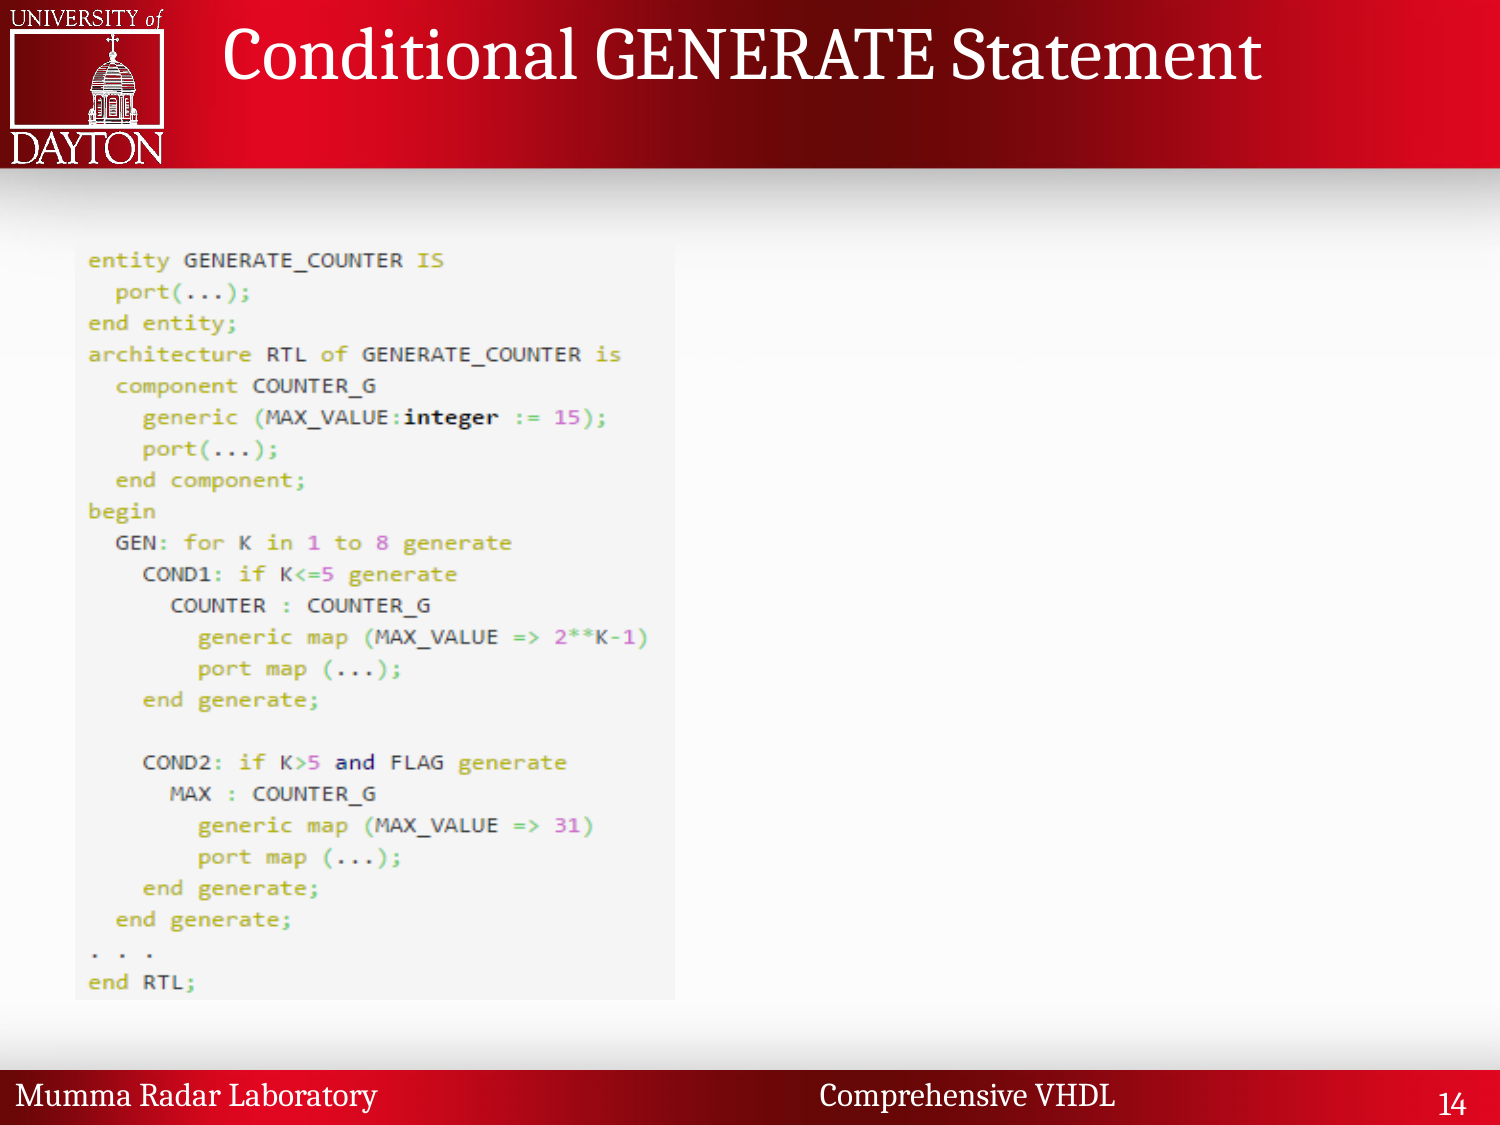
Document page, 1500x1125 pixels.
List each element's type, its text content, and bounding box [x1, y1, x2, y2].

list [74, 238, 675, 1000]
footer Mumma Radar Laboratory Comprehensive VHDL [0, 1065, 1376, 1125]
picture [0, 0, 1500, 1125]
title Conditional GENERATE Statement [168, 0, 1336, 173]
